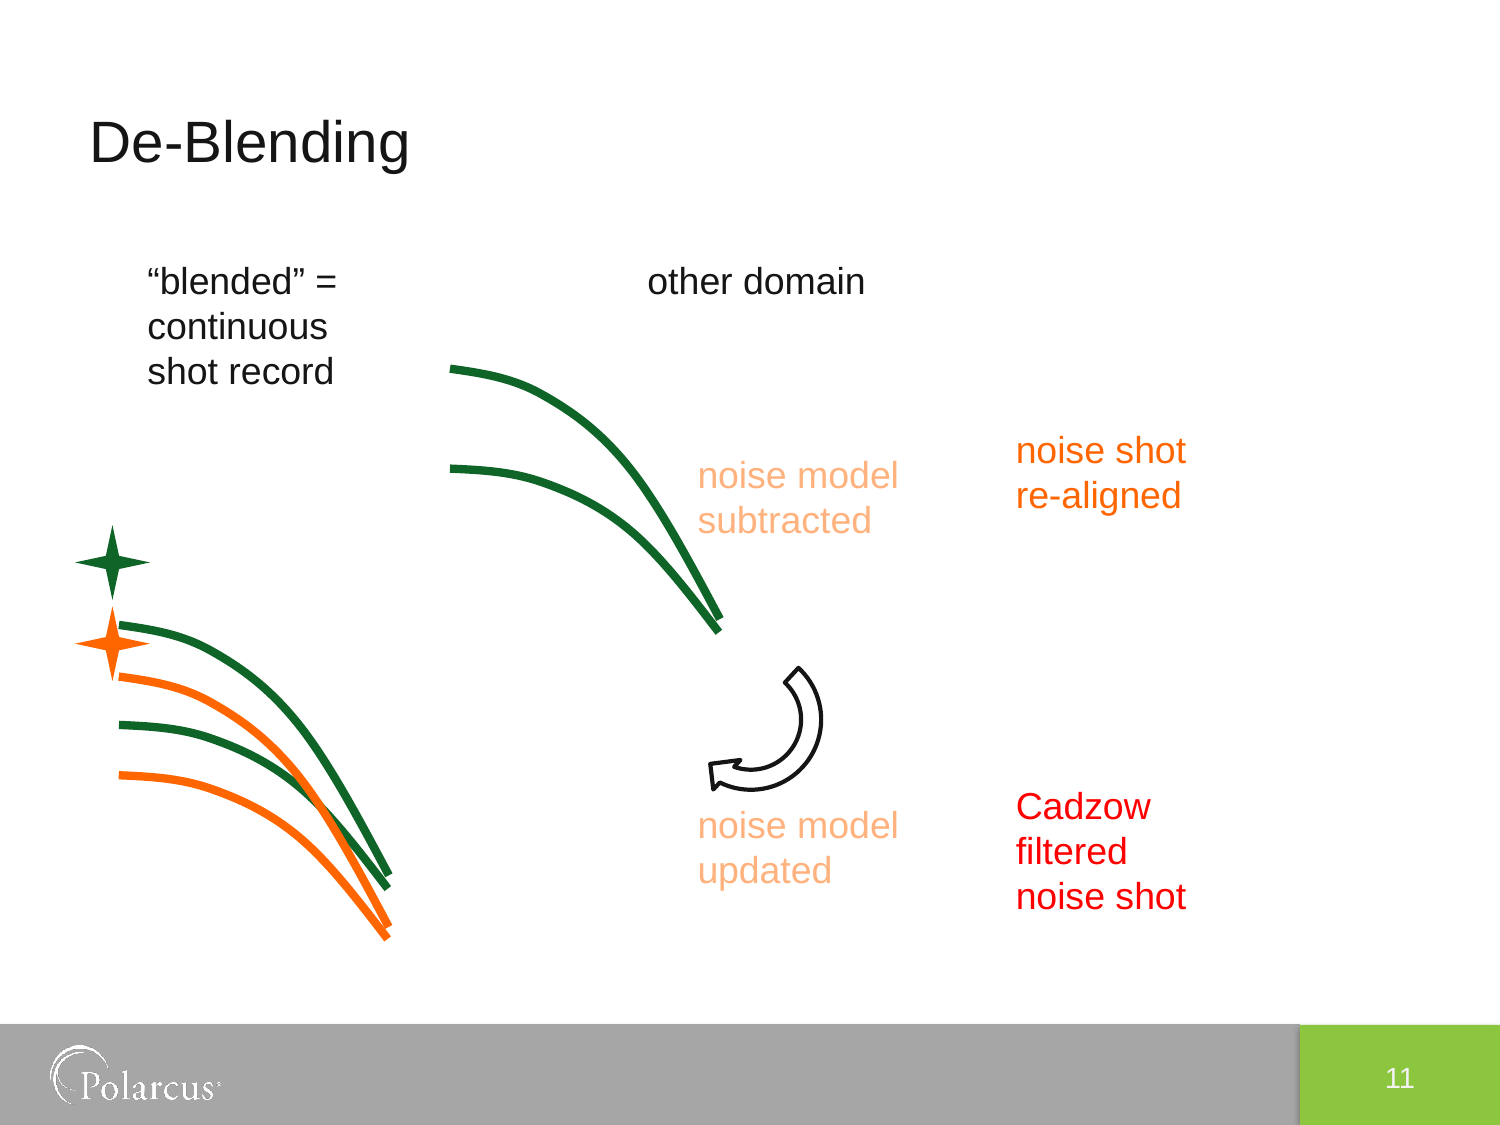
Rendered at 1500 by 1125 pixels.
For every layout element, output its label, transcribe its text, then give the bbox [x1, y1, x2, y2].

picture [50, 1045, 221, 1105]
text_box noise model updated [682, 793, 914, 899]
list [75, 262, 1425, 1005]
text_box Cadzow filtered noise shot [1001, 775, 1202, 925]
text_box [449, 368, 720, 633]
text_box noise shot re-aligned [1001, 418, 1202, 524]
text_box “blended” = continuous shot record [132, 249, 354, 400]
text_box noise model subtracted [720, 443, 914, 549]
text_box other domain [632, 250, 881, 310]
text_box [74, 524, 389, 939]
text_box [710, 667, 822, 790]
title De-Blending [75, 45, 1425, 233]
